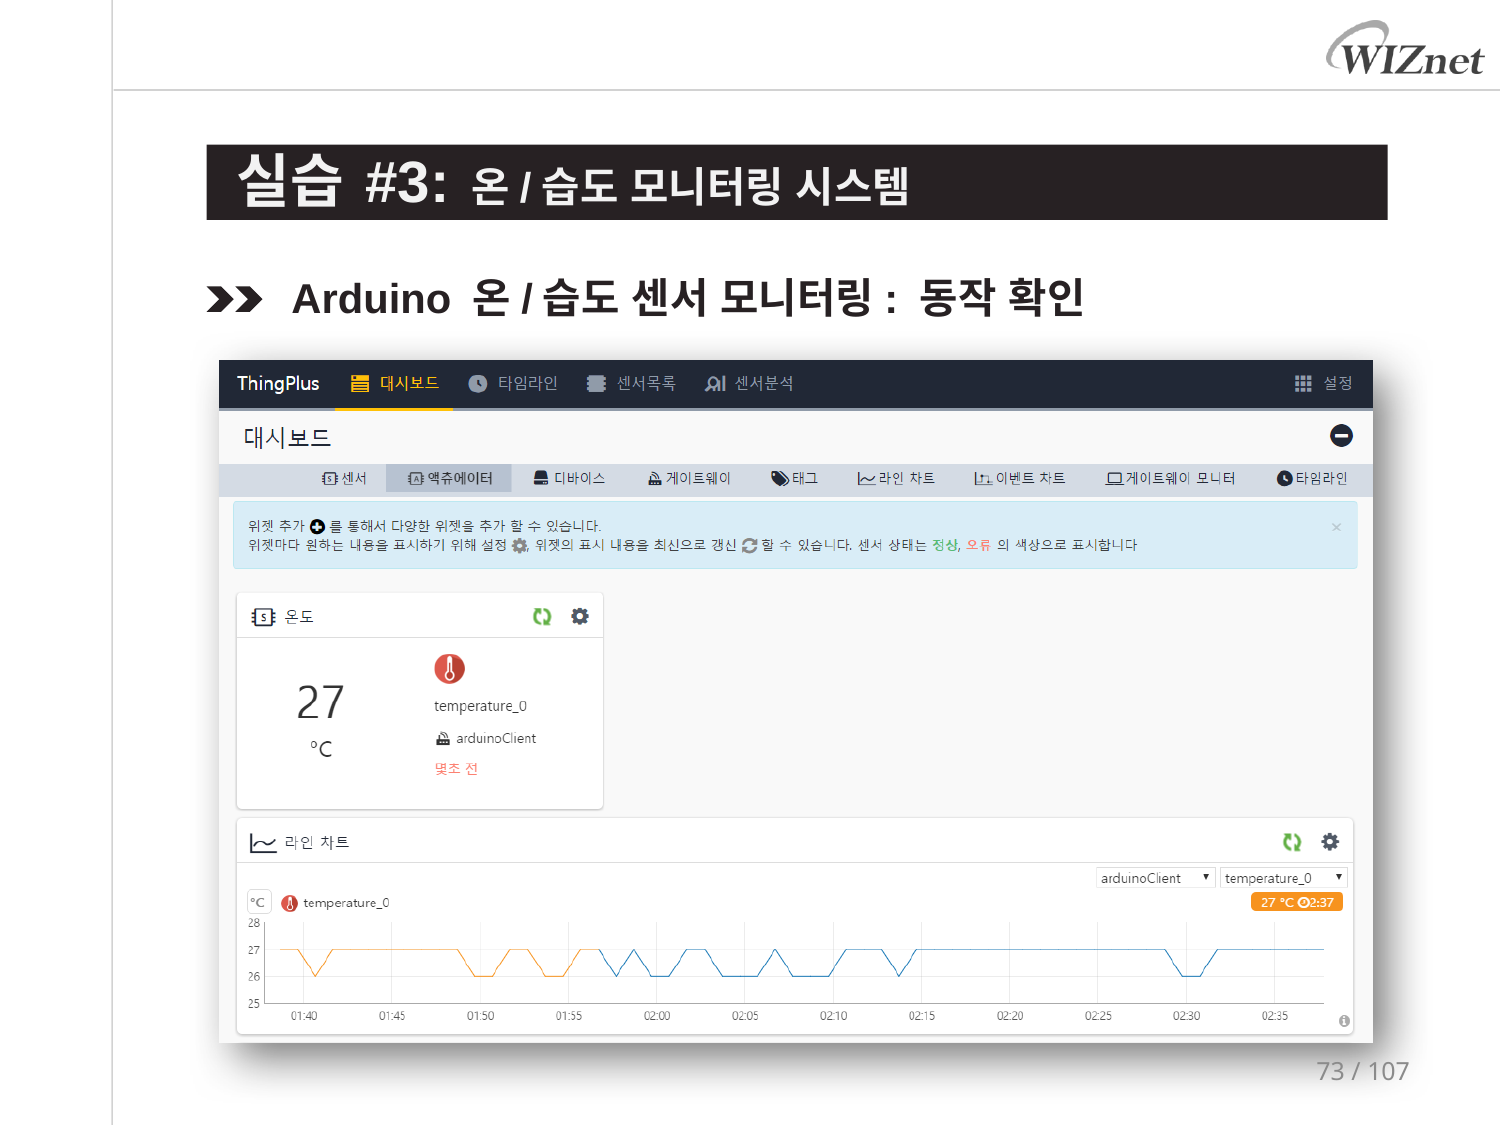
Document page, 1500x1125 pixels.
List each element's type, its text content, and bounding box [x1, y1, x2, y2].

text_box 실습 #3: 온/습도 모니터링 시스템 [194, 137, 1447, 222]
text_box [206, 264, 1426, 331]
slide_number 73 / 107 [1074, 1042, 1425, 1103]
picture [219, 360, 1373, 1043]
picture [1326, 20, 1485, 74]
